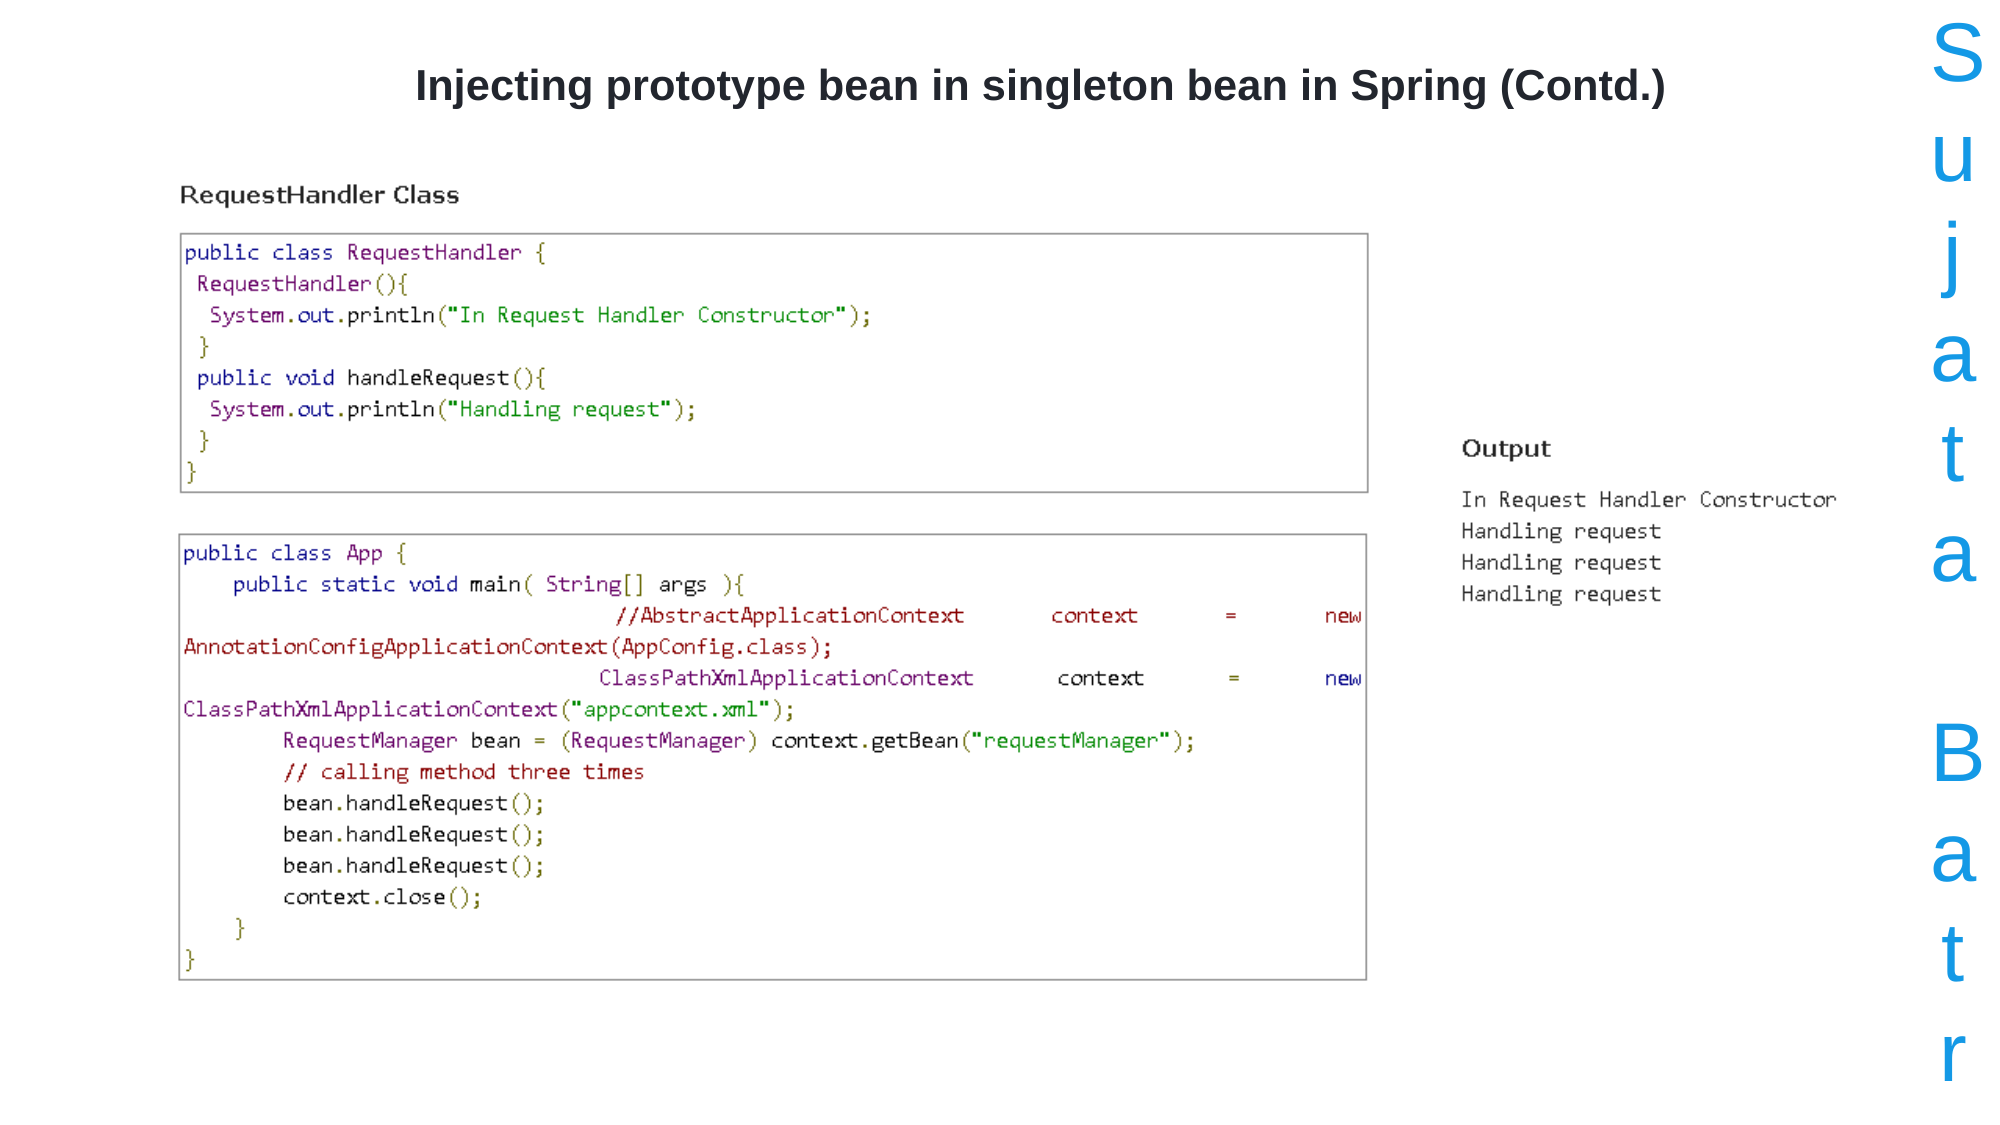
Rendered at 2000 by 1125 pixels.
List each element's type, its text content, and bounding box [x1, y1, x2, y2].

picture [174, 525, 1372, 985]
text_box Sujata Batra [1915, 0, 1991, 1125]
picture [1457, 435, 1844, 617]
title Injecting prototype bean in singleton bean in Spring (Contd.) [116, 50, 1915, 163]
picture [174, 180, 1372, 498]
